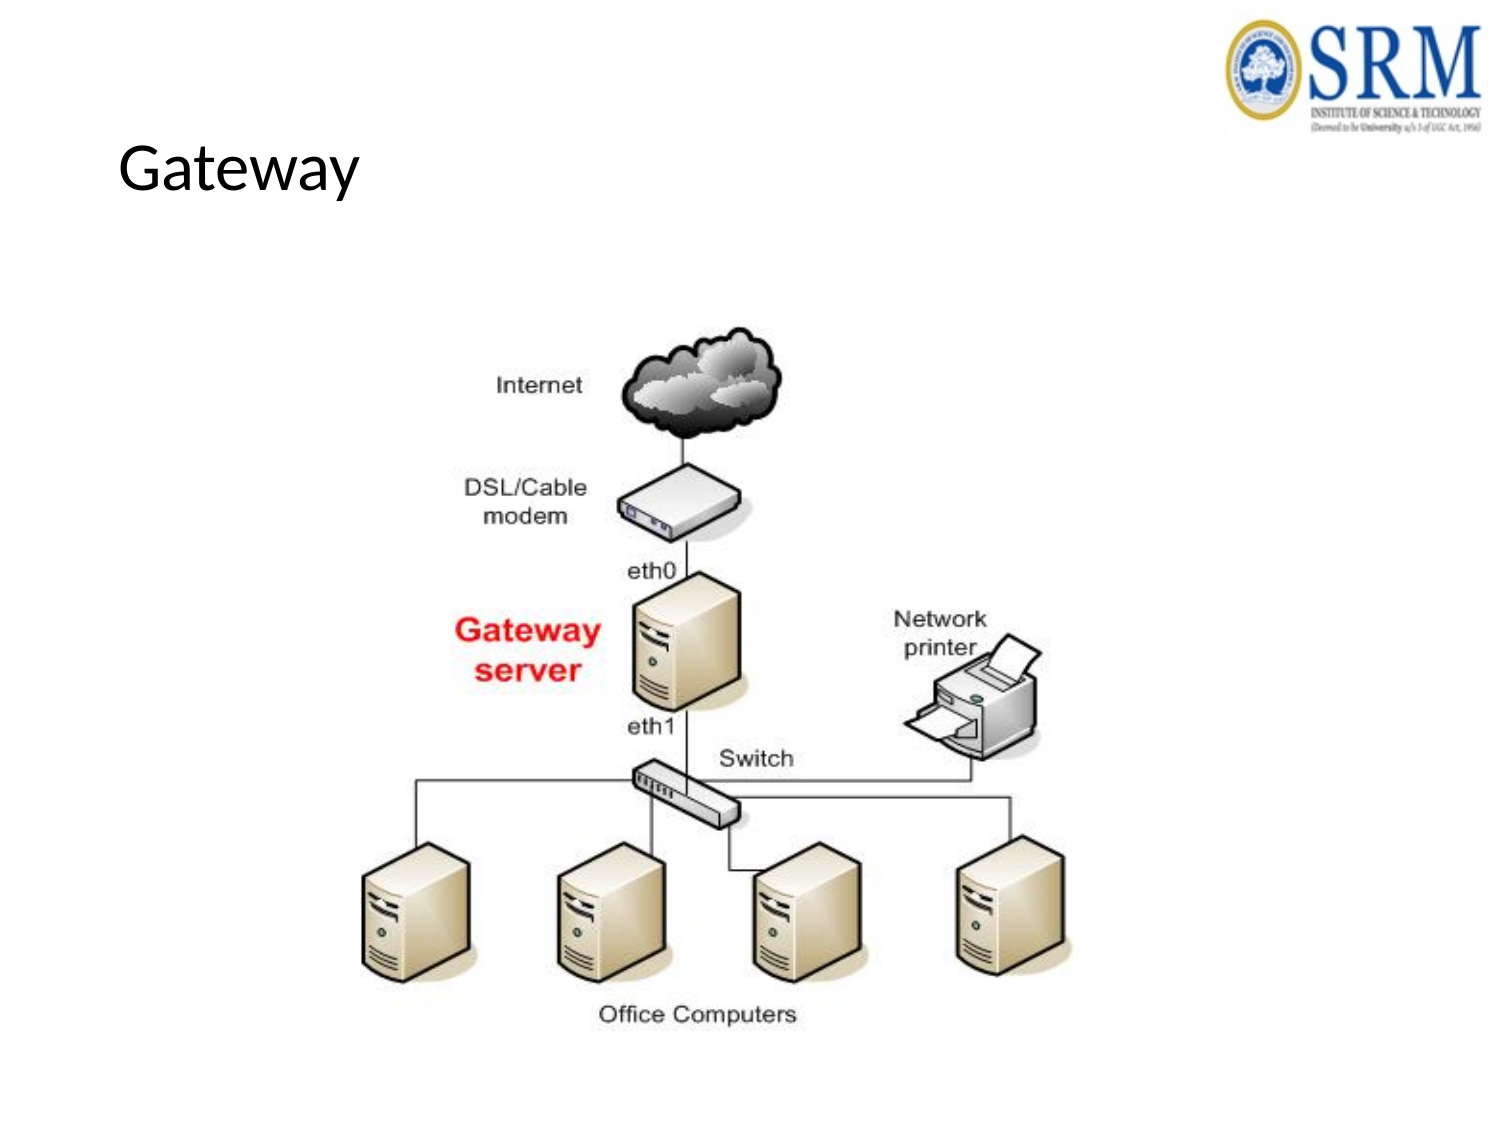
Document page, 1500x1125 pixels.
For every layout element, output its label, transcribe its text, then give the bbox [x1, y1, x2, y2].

picture [359, 326, 1074, 1032]
title Gateway [103, 59, 1397, 278]
picture [1223, 0, 1489, 149]
